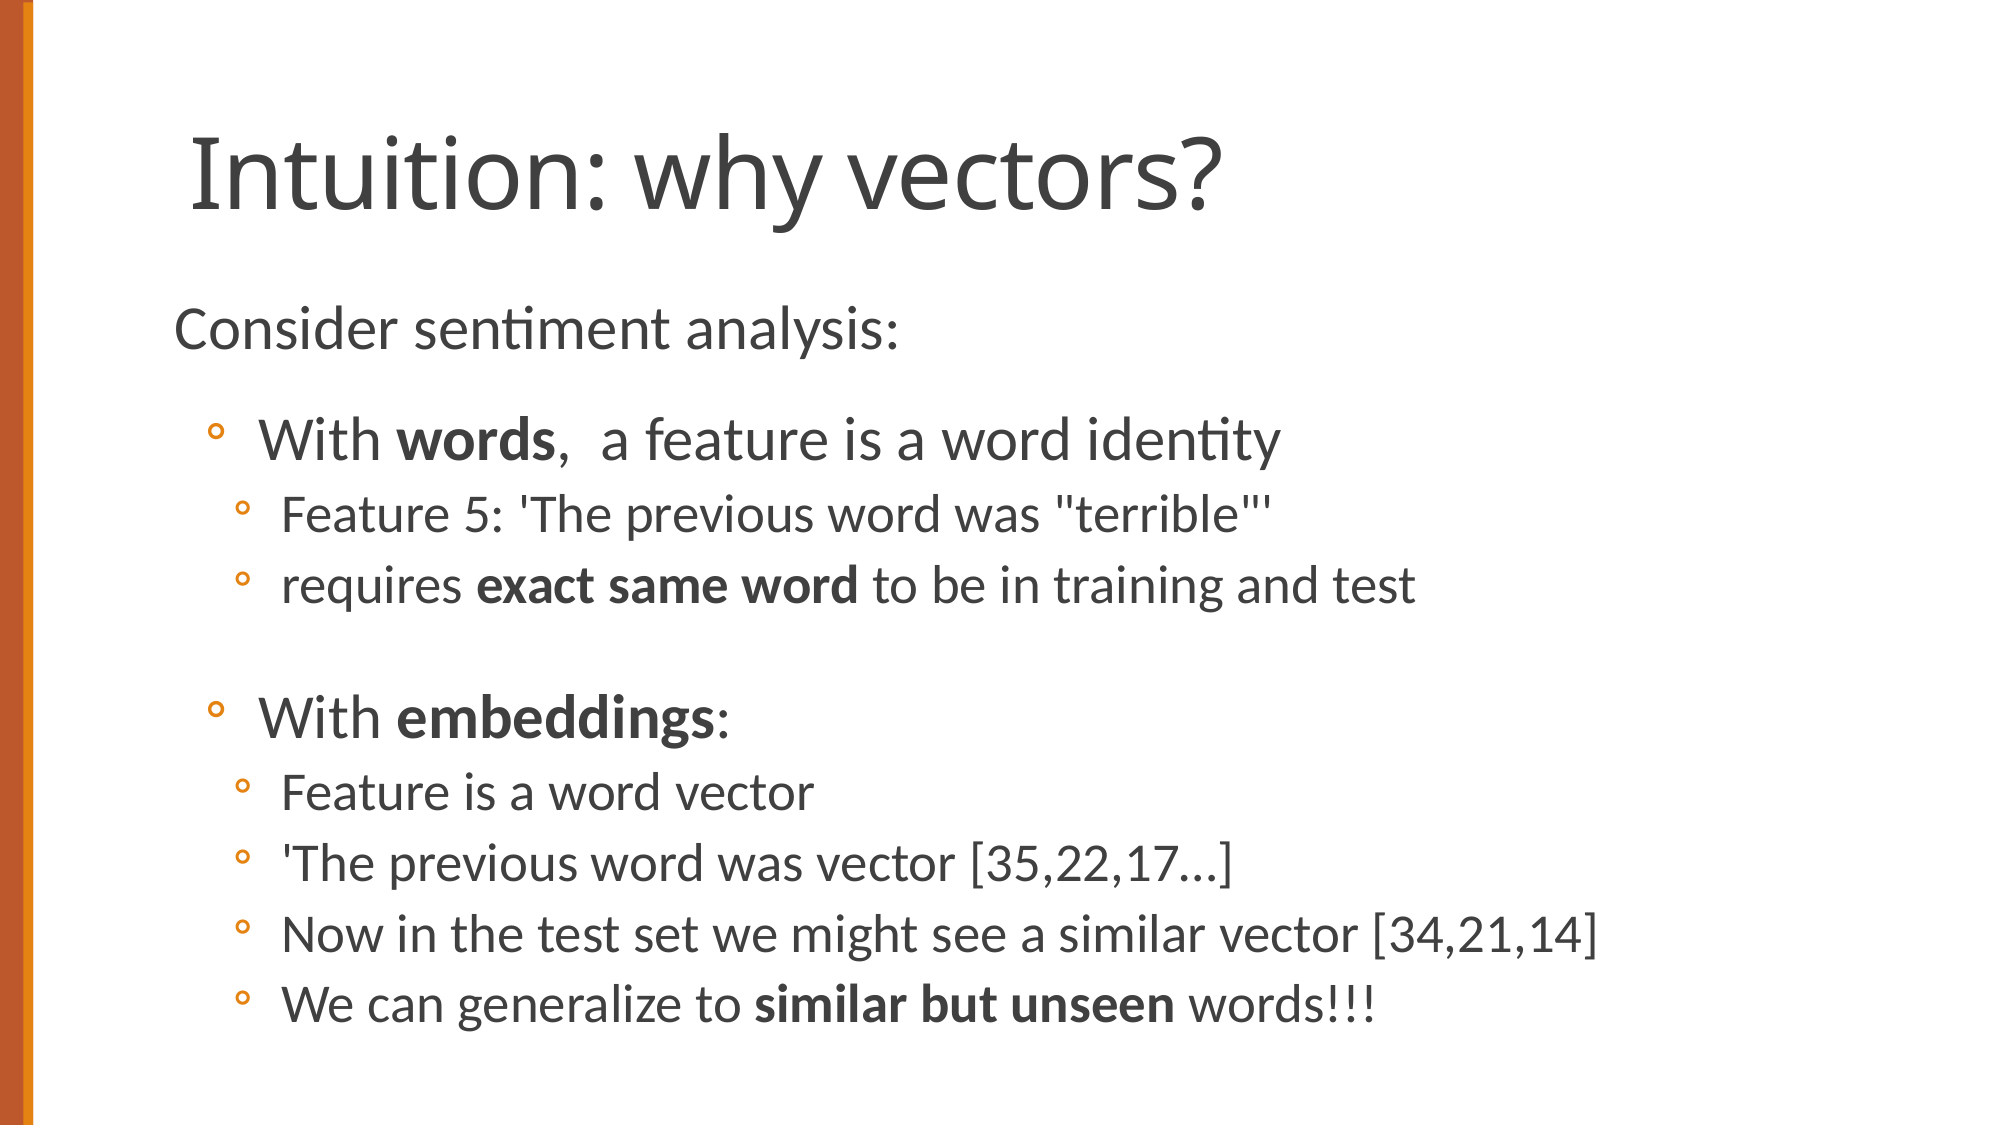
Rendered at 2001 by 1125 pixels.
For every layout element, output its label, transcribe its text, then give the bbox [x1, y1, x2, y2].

title Intuition: why vectors? [174, 47, 1623, 238]
list Consider sentiment analysis: With words, a feature is a word identity Feature 5: 'The previous word was "terrible"' requires exact same word to be in training and test With embeddings: Feature is a word vector 'The previous word was vector [35,22,17…] Now in the test set we might see a similar vector [34,21,14] We can generalize to similar but unseen words!!! [174, 287, 2000, 1050]
